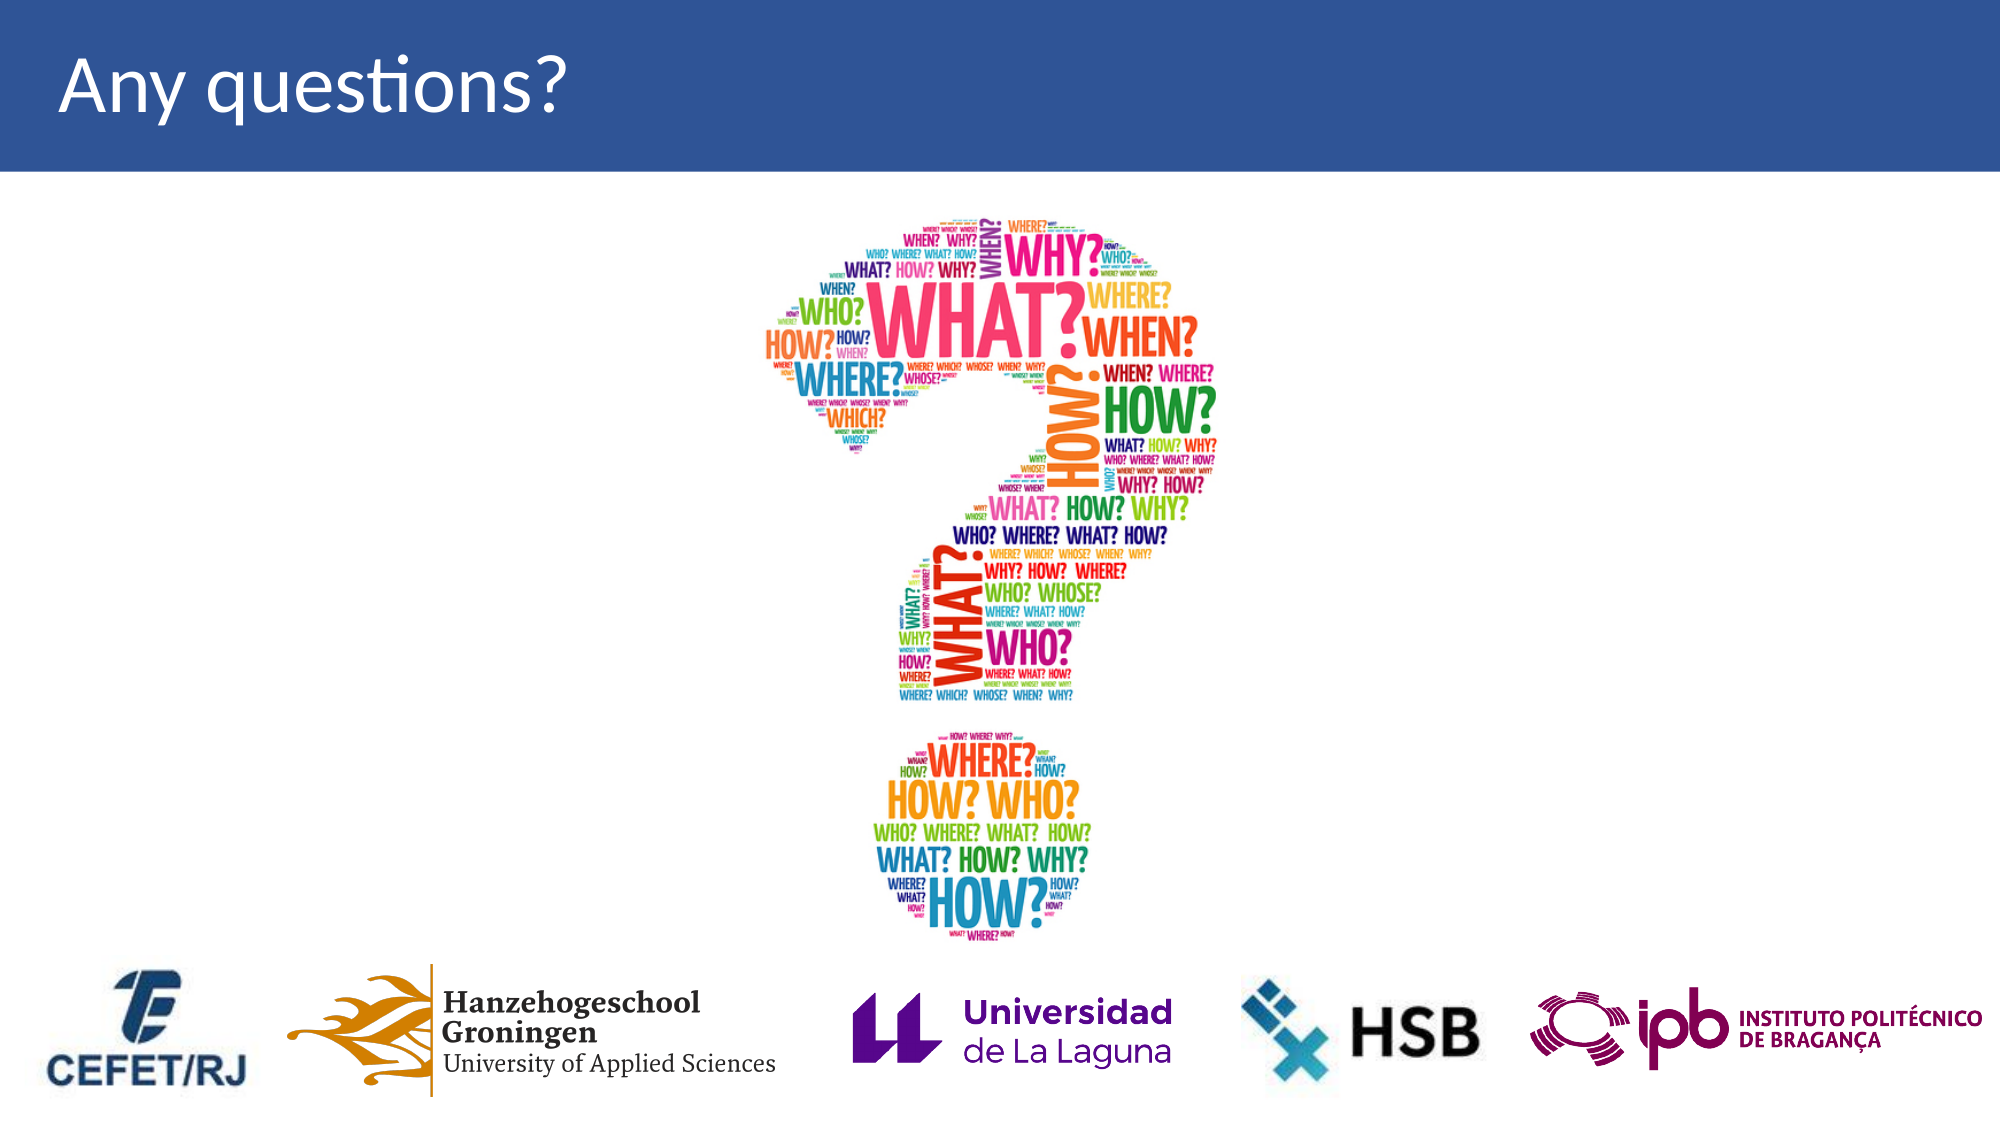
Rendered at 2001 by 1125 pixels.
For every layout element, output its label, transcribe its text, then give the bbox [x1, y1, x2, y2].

title Any questions? [0, 0, 2000, 172]
picture [24, 955, 269, 1102]
picture [287, 188, 2001, 1125]
